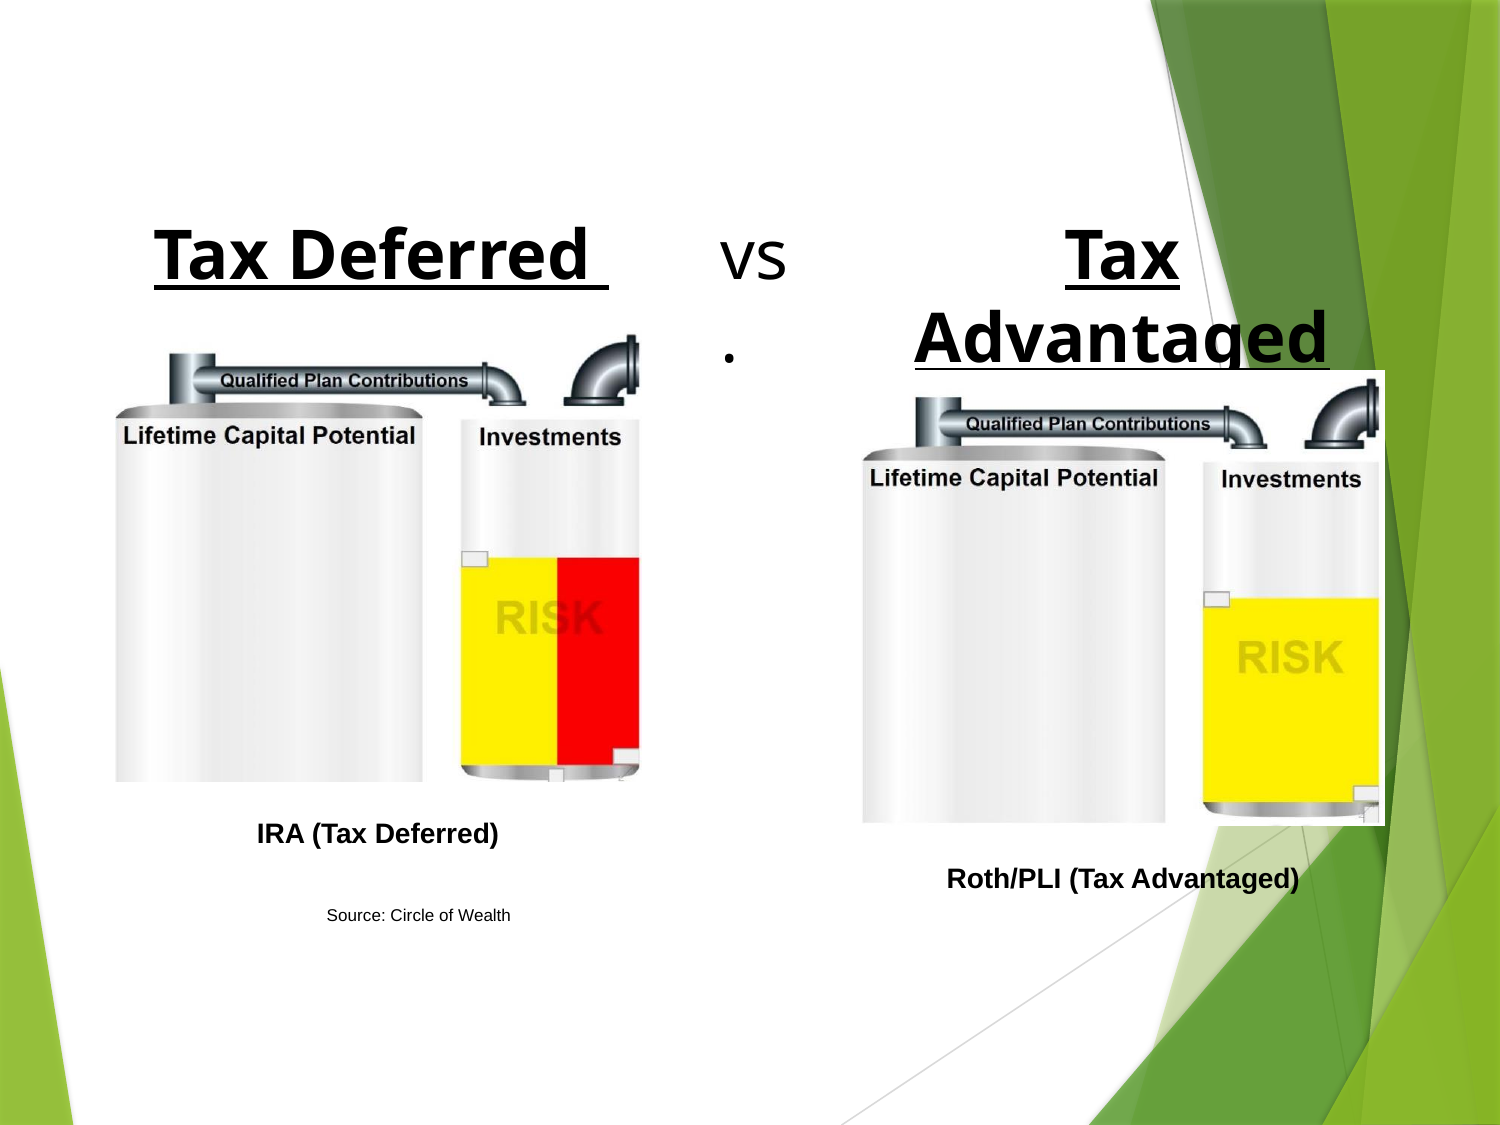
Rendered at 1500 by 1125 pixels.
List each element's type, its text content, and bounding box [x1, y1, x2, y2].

text_box vs. [706, 203, 820, 384]
text_box Tax Deferred [123, 203, 640, 301]
picture [114, 323, 643, 782]
text_box Roth/PLI (Tax Advantaged) [861, 853, 1385, 902]
picture [861, 369, 1386, 826]
text_box IRA (Tax Deferred) [114, 807, 642, 857]
text_box Source: Circle of Wealth [311, 897, 903, 933]
text_box Tax Advantaged [872, 203, 1373, 368]
